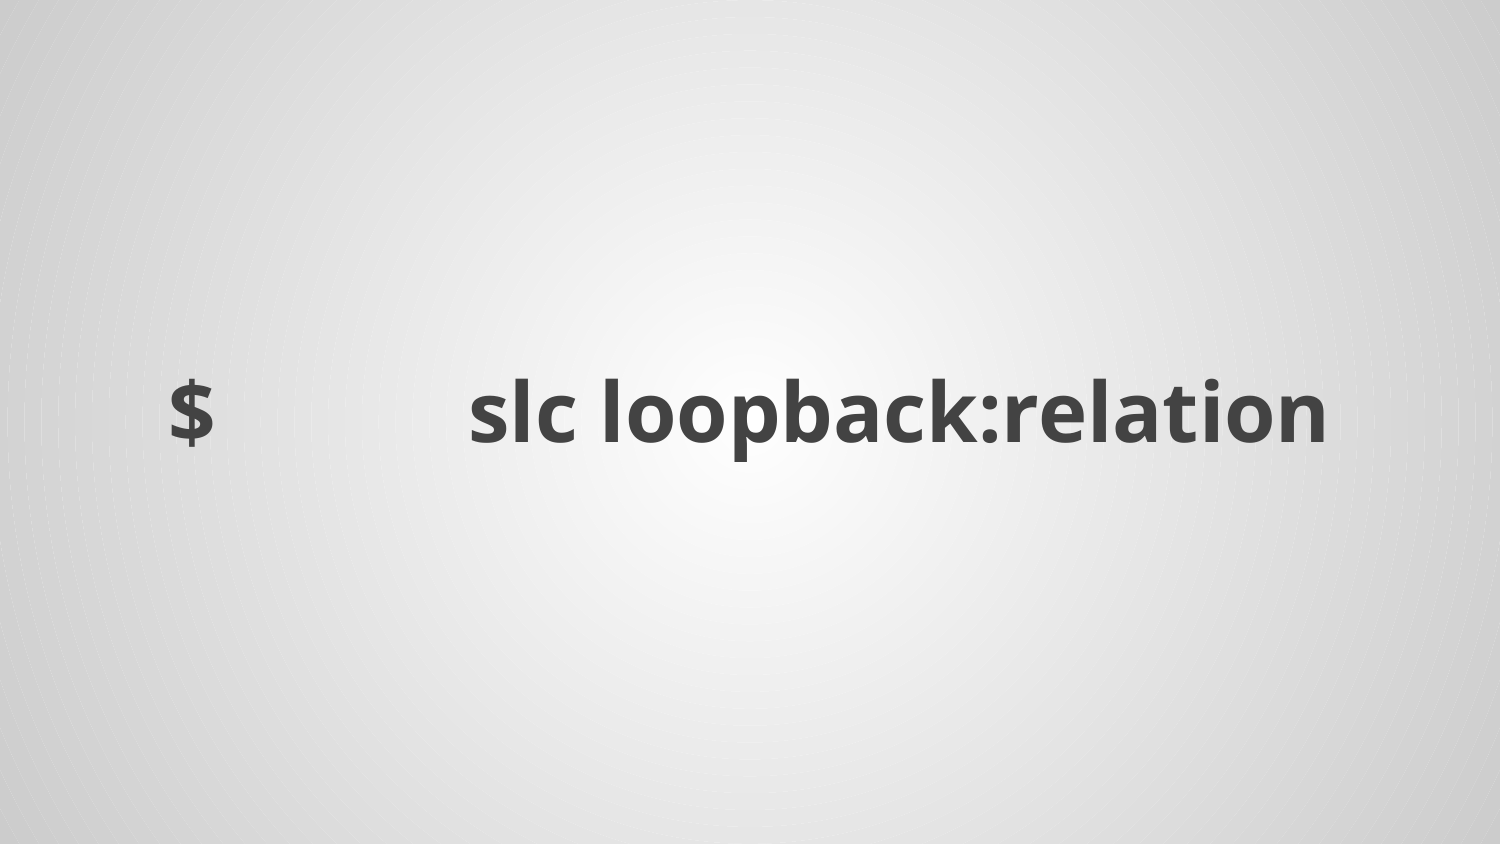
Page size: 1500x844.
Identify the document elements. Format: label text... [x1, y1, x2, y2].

title $ slc loopback:relation [0, 348, 1500, 475]
